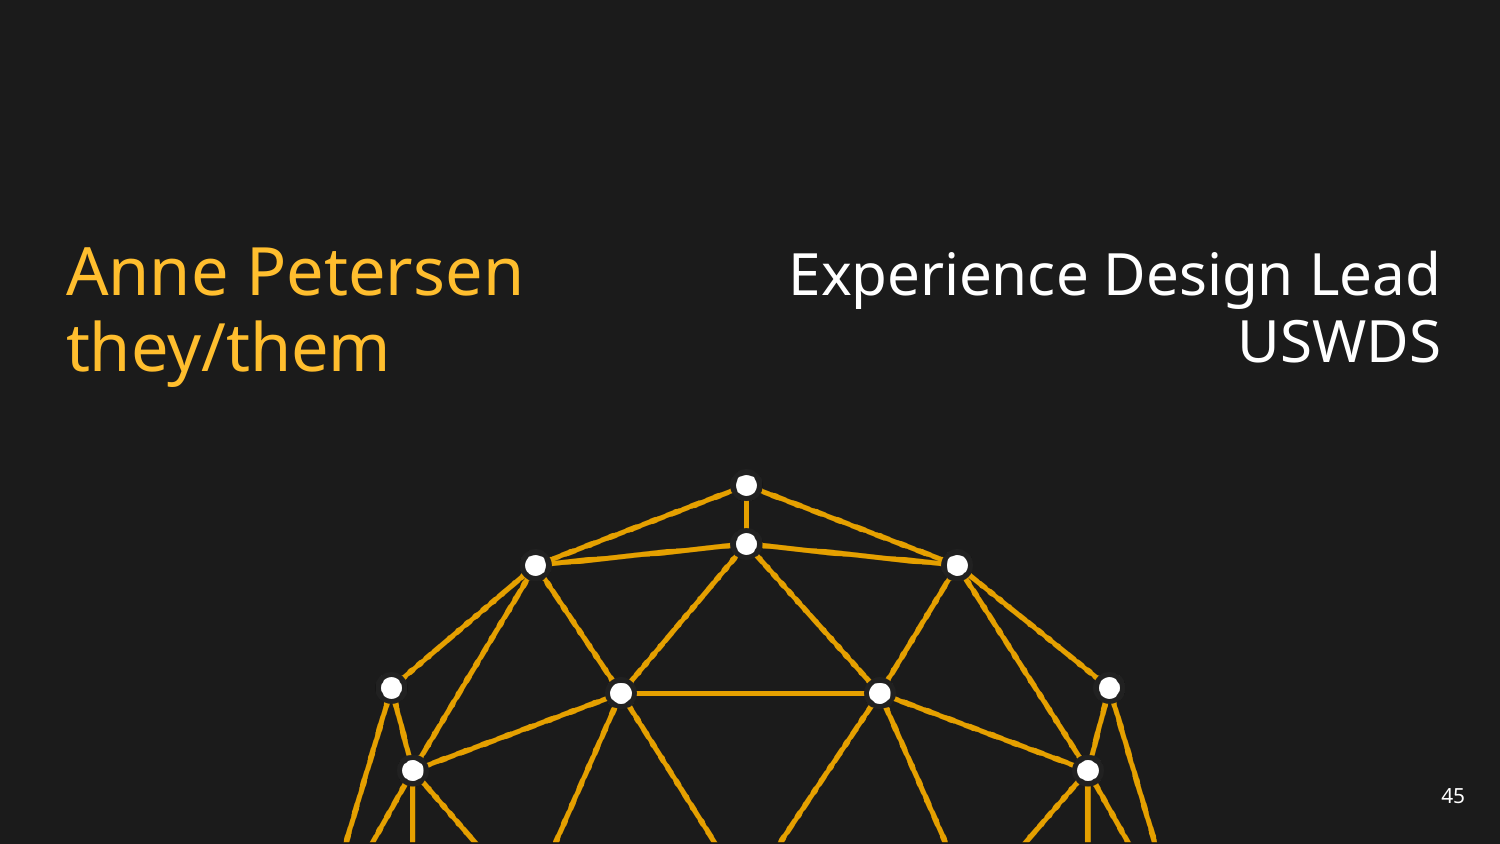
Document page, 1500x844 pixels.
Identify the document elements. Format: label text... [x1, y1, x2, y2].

slide_number 45 [1389, 764, 1480, 830]
title Anne Petersen they/them [51, 223, 811, 399]
subtitle Experience Design Lead USWDS [750, 227, 1457, 403]
picture [327, 469, 1173, 844]
